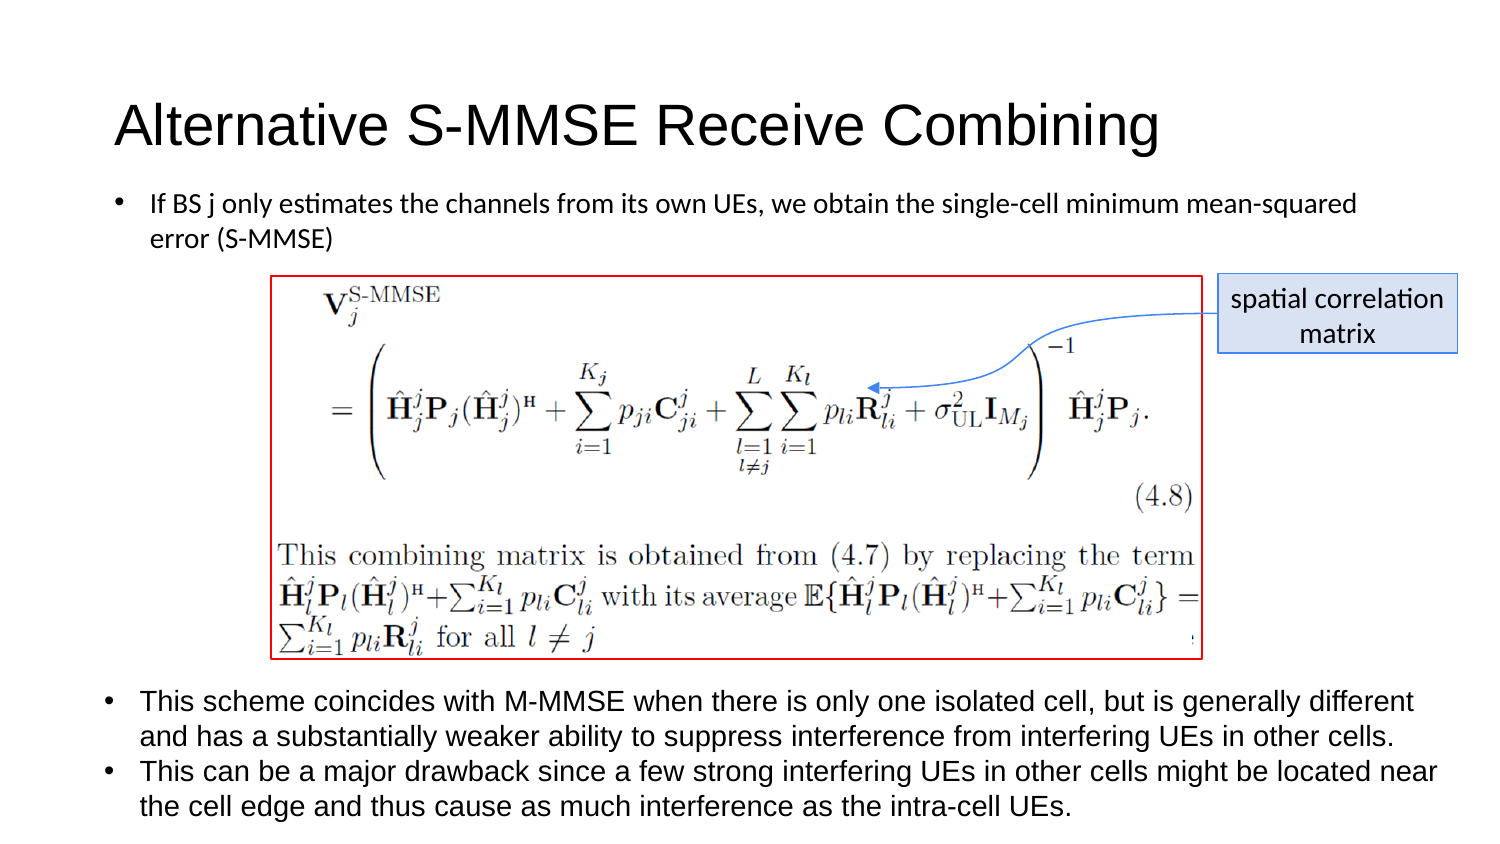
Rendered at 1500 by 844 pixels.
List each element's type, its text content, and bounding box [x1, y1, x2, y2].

text_box This scheme coincides with M-MMSE when there is only one isolated cell, but is generally different and has a substantially weaker ability to suppress interference from interfering UEs in other cells. This can be a major drawback since a few strong interfering UEs in other cells might be located near the cell edge and thus cause as much interference as the intra-cell UEs. [92, 676, 1468, 825]
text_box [271, 276, 1202, 659]
text_box If BS j only estimates the channels from its own UEs, we obtain the single-cell minimum mean-squared error (S-MMSE) [103, 178, 1435, 259]
text_box spatial correlation matrix [1217, 273, 1458, 354]
title Alternative S-MMSE Receive Combining [103, 44, 1397, 178]
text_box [866, 313, 1218, 389]
